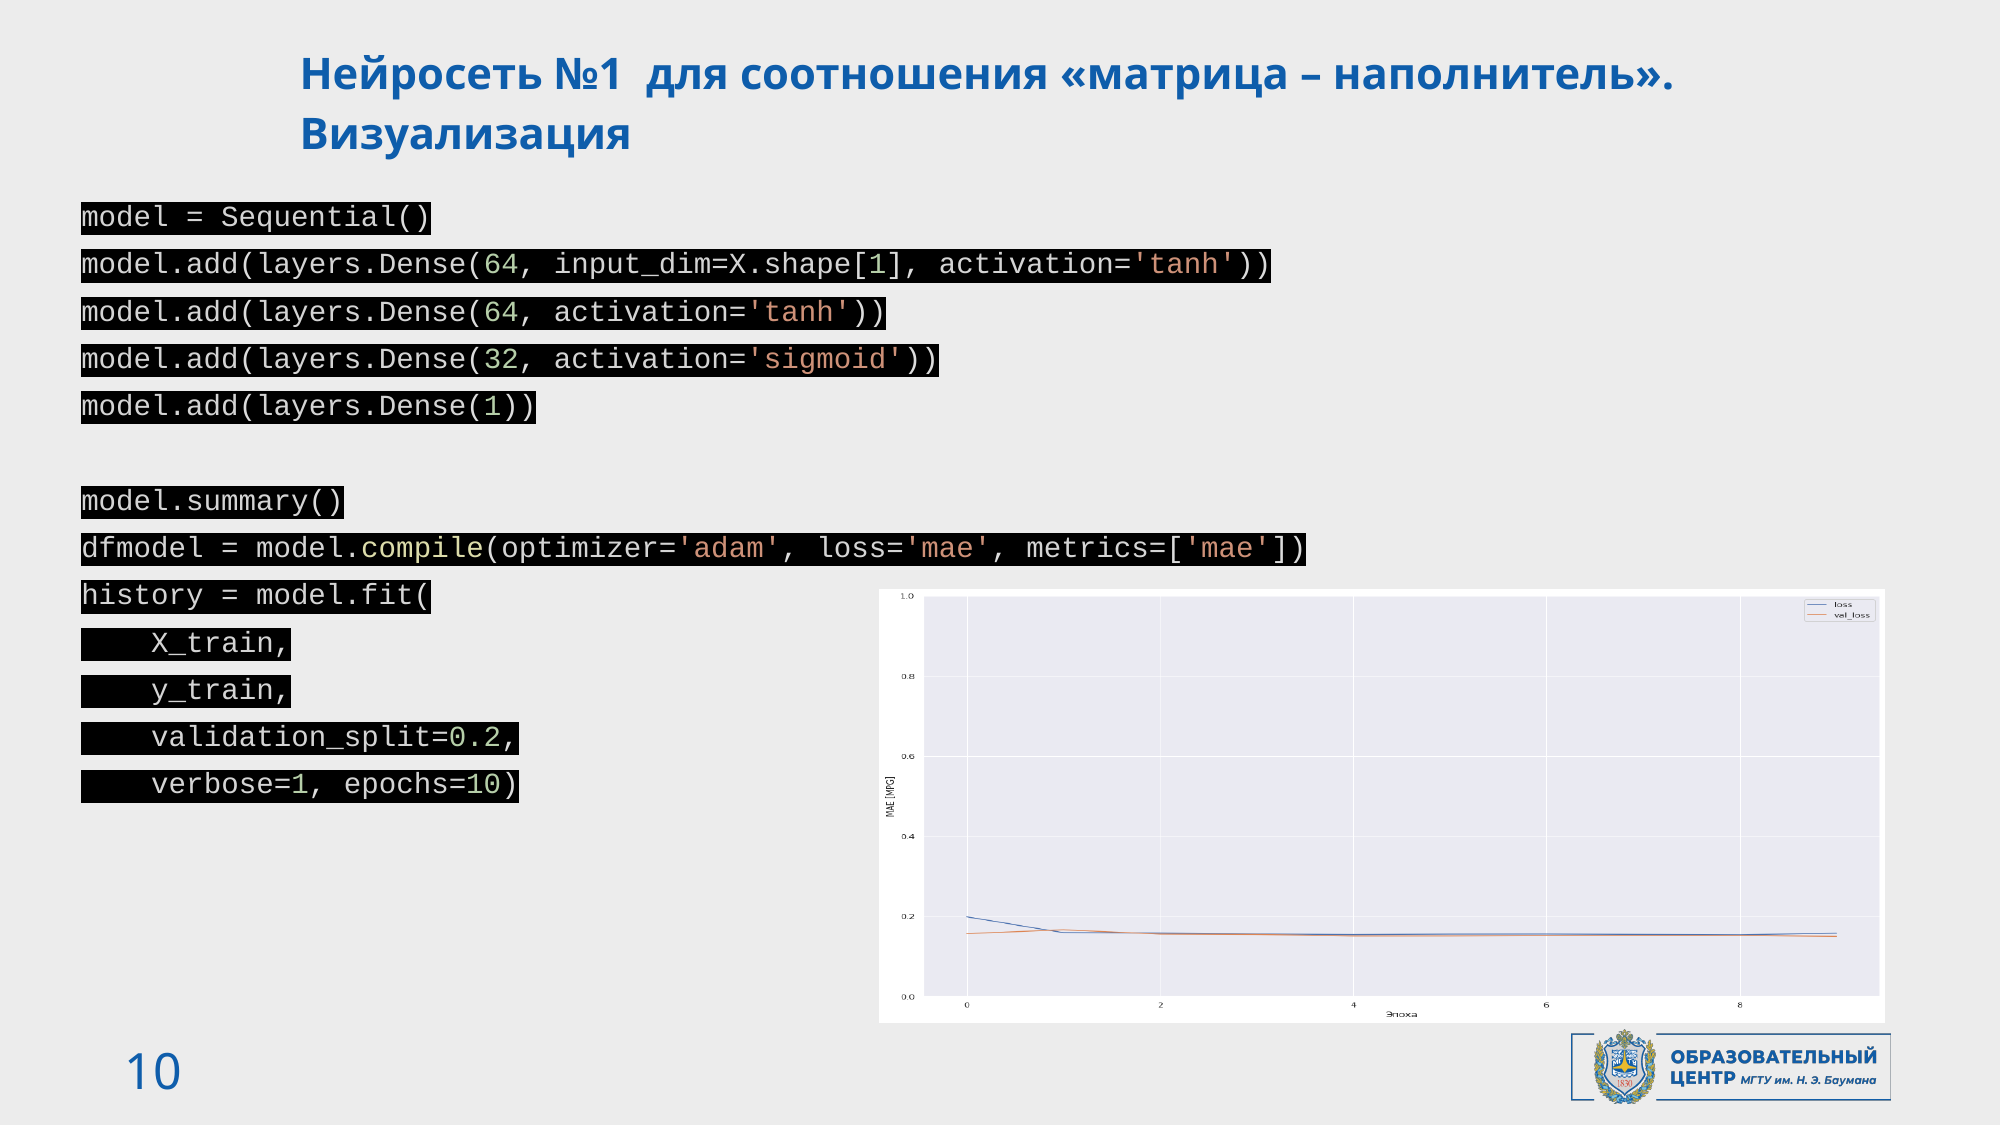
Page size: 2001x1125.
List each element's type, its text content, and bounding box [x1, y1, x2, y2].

slide_number ‹#› [109, 1043, 248, 1104]
list model = Sequential() model.add(layers.Dense(64, input_dim=X.shape[1], activation='tanh')) model.add(layers.Dense(64, activation='tanh')) model.add(layers.Dense(32, activation='sigmoid')) model.add(layers.Dense(1)) model.summary() dfmodel = model.compile(optimizer='adam', loss='mae', metrics=['mae']) history = model.fit( X_train, y_train, validation_split=0.2, verbose=1, epochs=10) [66, 177, 1929, 1014]
title Нейросеть №1 для соотношения «матрица – наполнитель». Визуализация [82, 30, 1945, 167]
picture [879, 589, 1885, 1023]
picture [1571, 1029, 1891, 1104]
